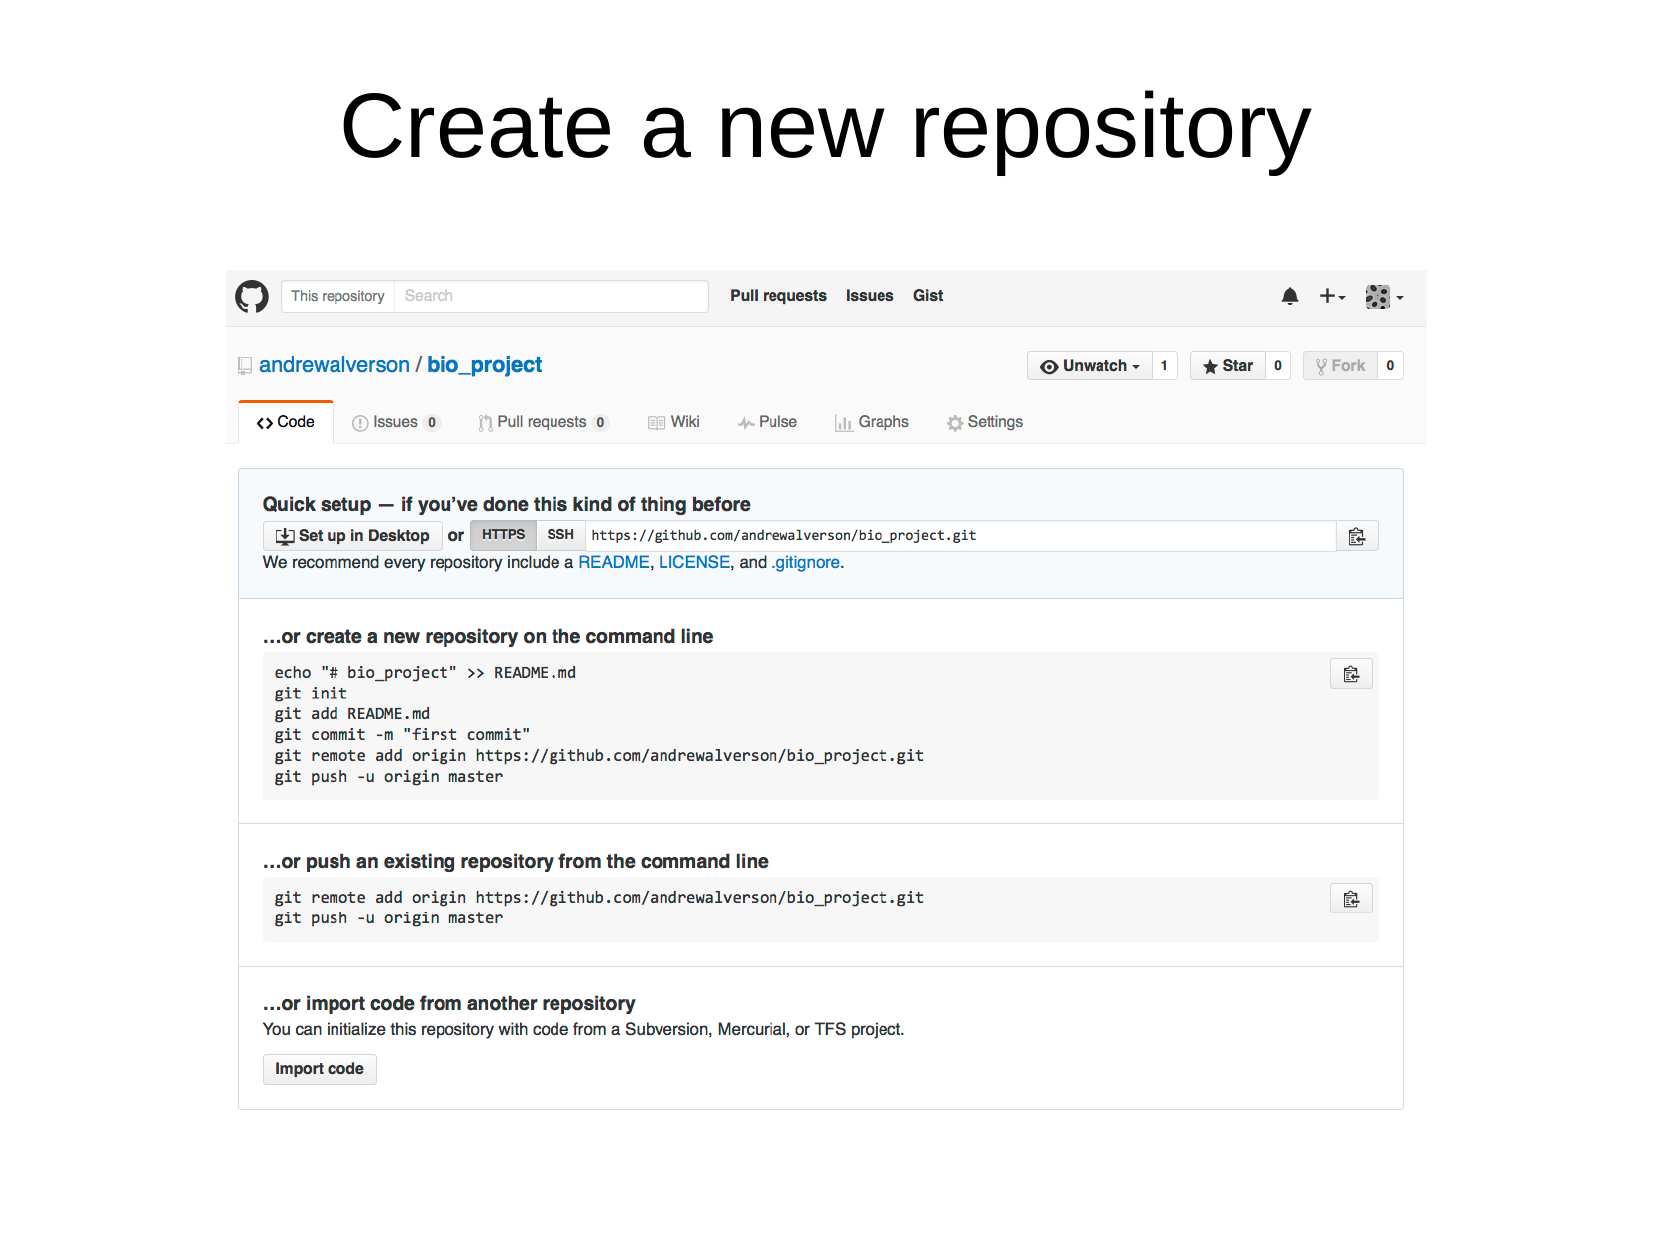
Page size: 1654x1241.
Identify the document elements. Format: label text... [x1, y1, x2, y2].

text_box Create a new repository [82, 20, 1571, 228]
picture [226, 269, 1427, 1127]
